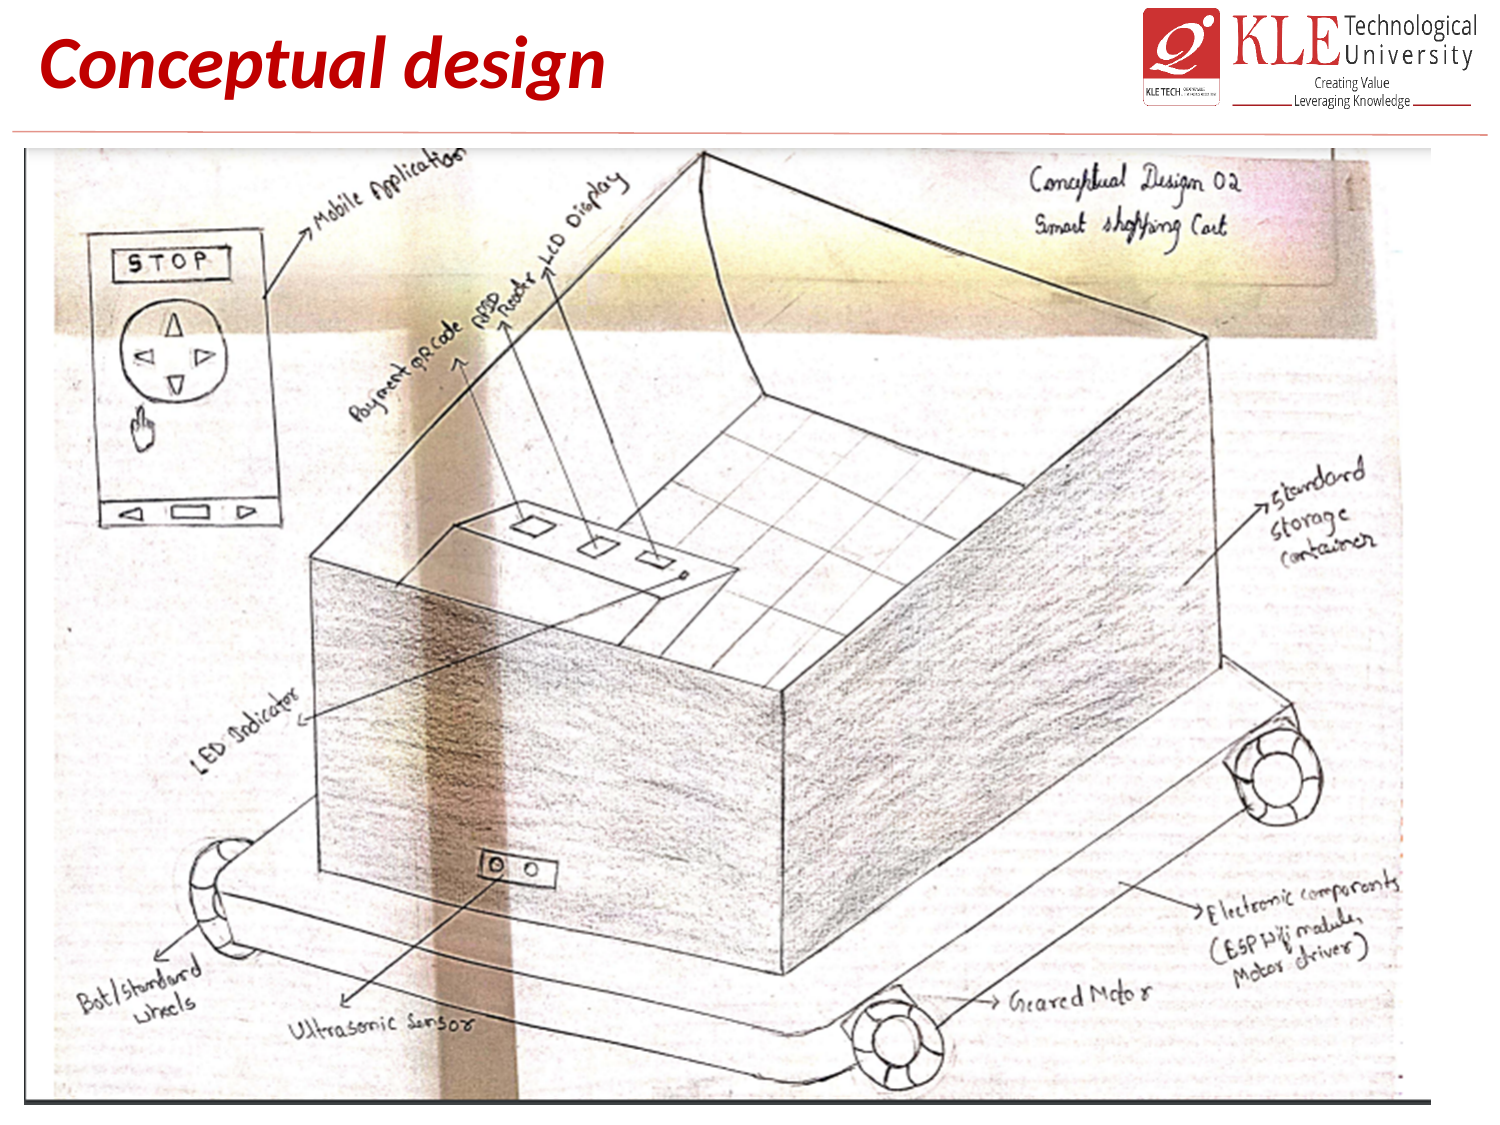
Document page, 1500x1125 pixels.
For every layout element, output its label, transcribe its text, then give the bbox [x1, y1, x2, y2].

picture [1143, 2, 1478, 109]
picture [24, 147, 1431, 1105]
title Conceptual design [24, 20, 1145, 108]
